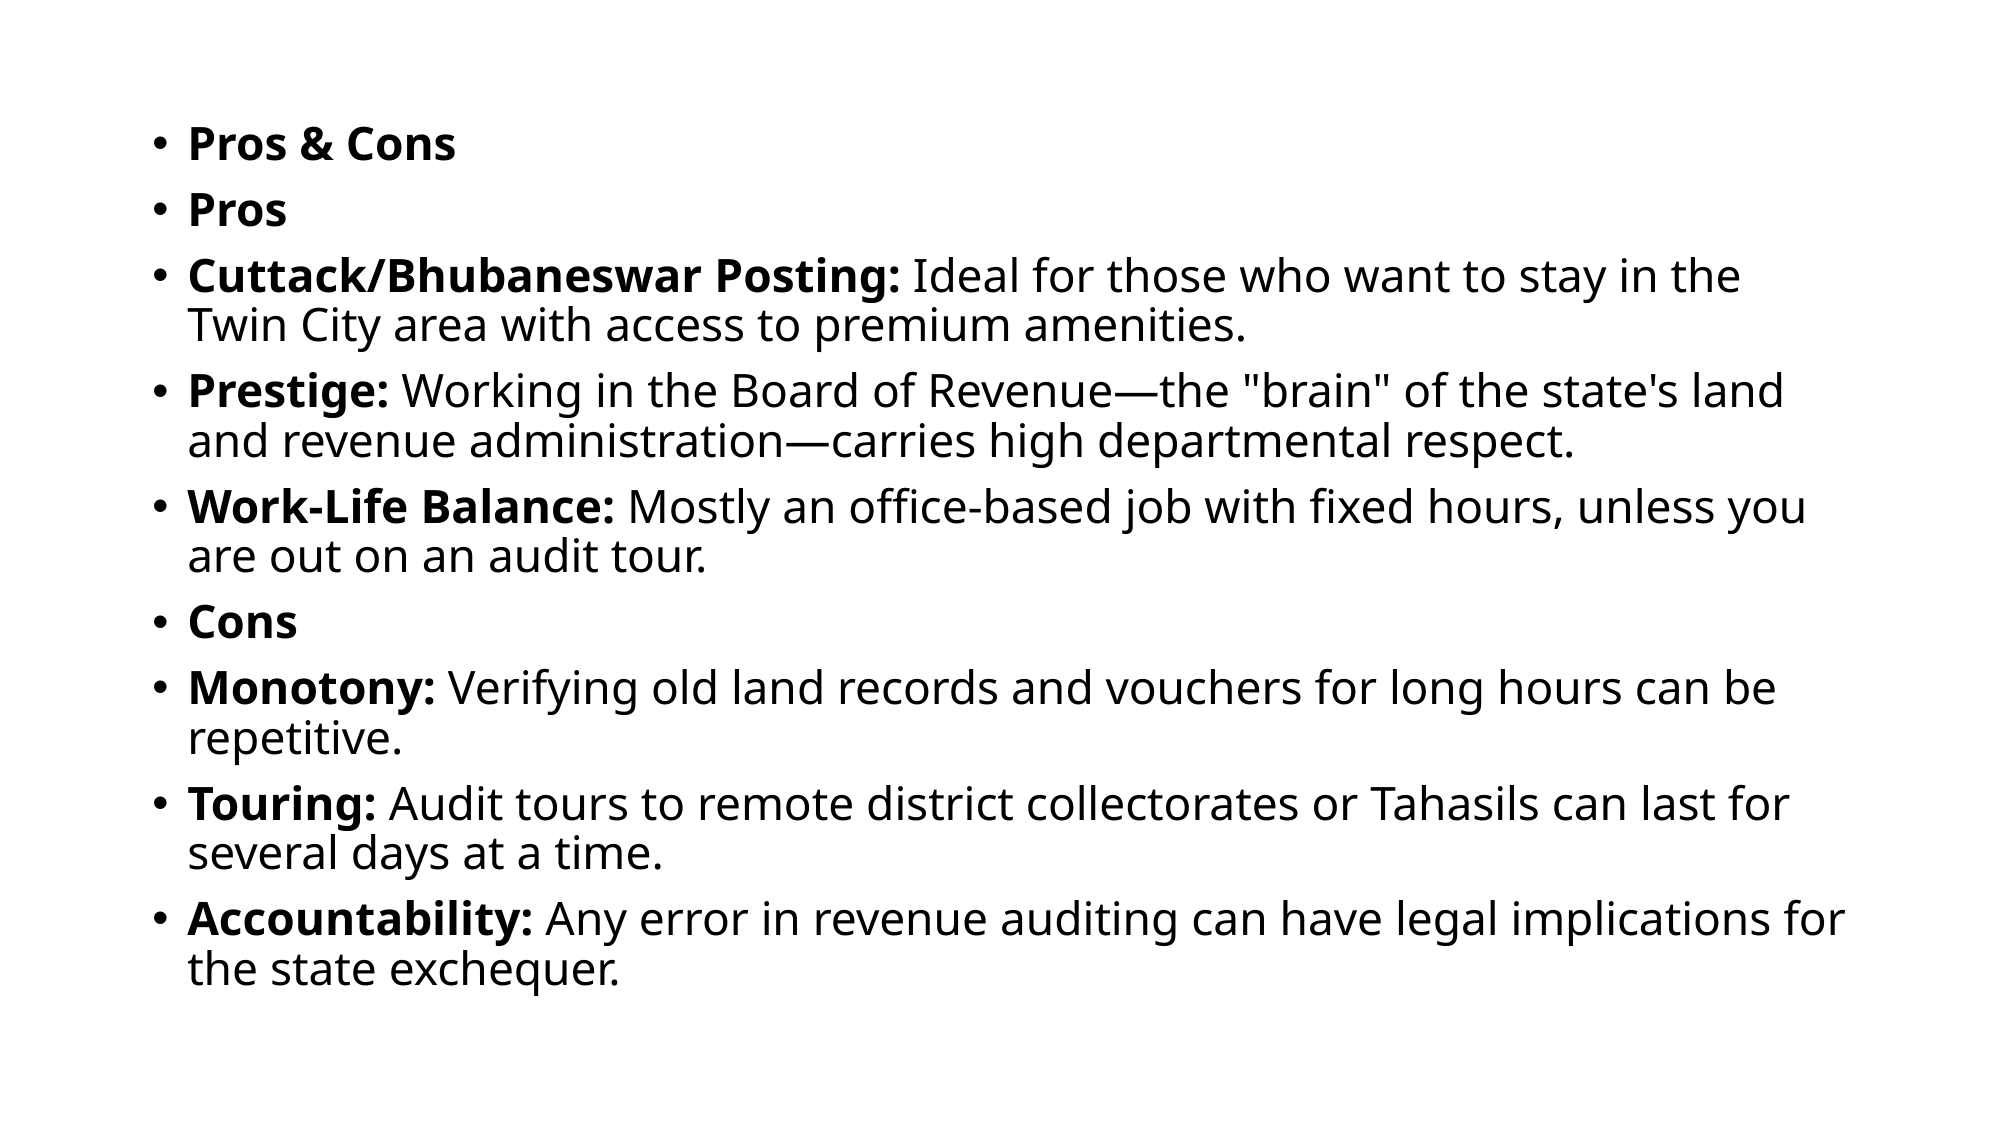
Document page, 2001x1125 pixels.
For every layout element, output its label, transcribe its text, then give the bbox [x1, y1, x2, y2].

list Pros & Cons Pros Cuttack/Bhubaneswar Posting: Ideal for those who want to stay in the Twin City area with access to premium amenities. Prestige: Working in the Board of Revenue—the "brain" of the state's land and revenue administration—carries high departmental respect. Work-Life Balance: Mostly an office-based job with fixed hours, unless you are out on an audit tour. Cons Monotony: Verifying old land records and vouchers for long hours can be repetitive. Touring: Audit tours to remote district collectorates or Tahasils can last for several days at a time. Accountability: Any error in revenue auditing can have legal implications for the state exchequer. [137, 113, 1863, 1014]
